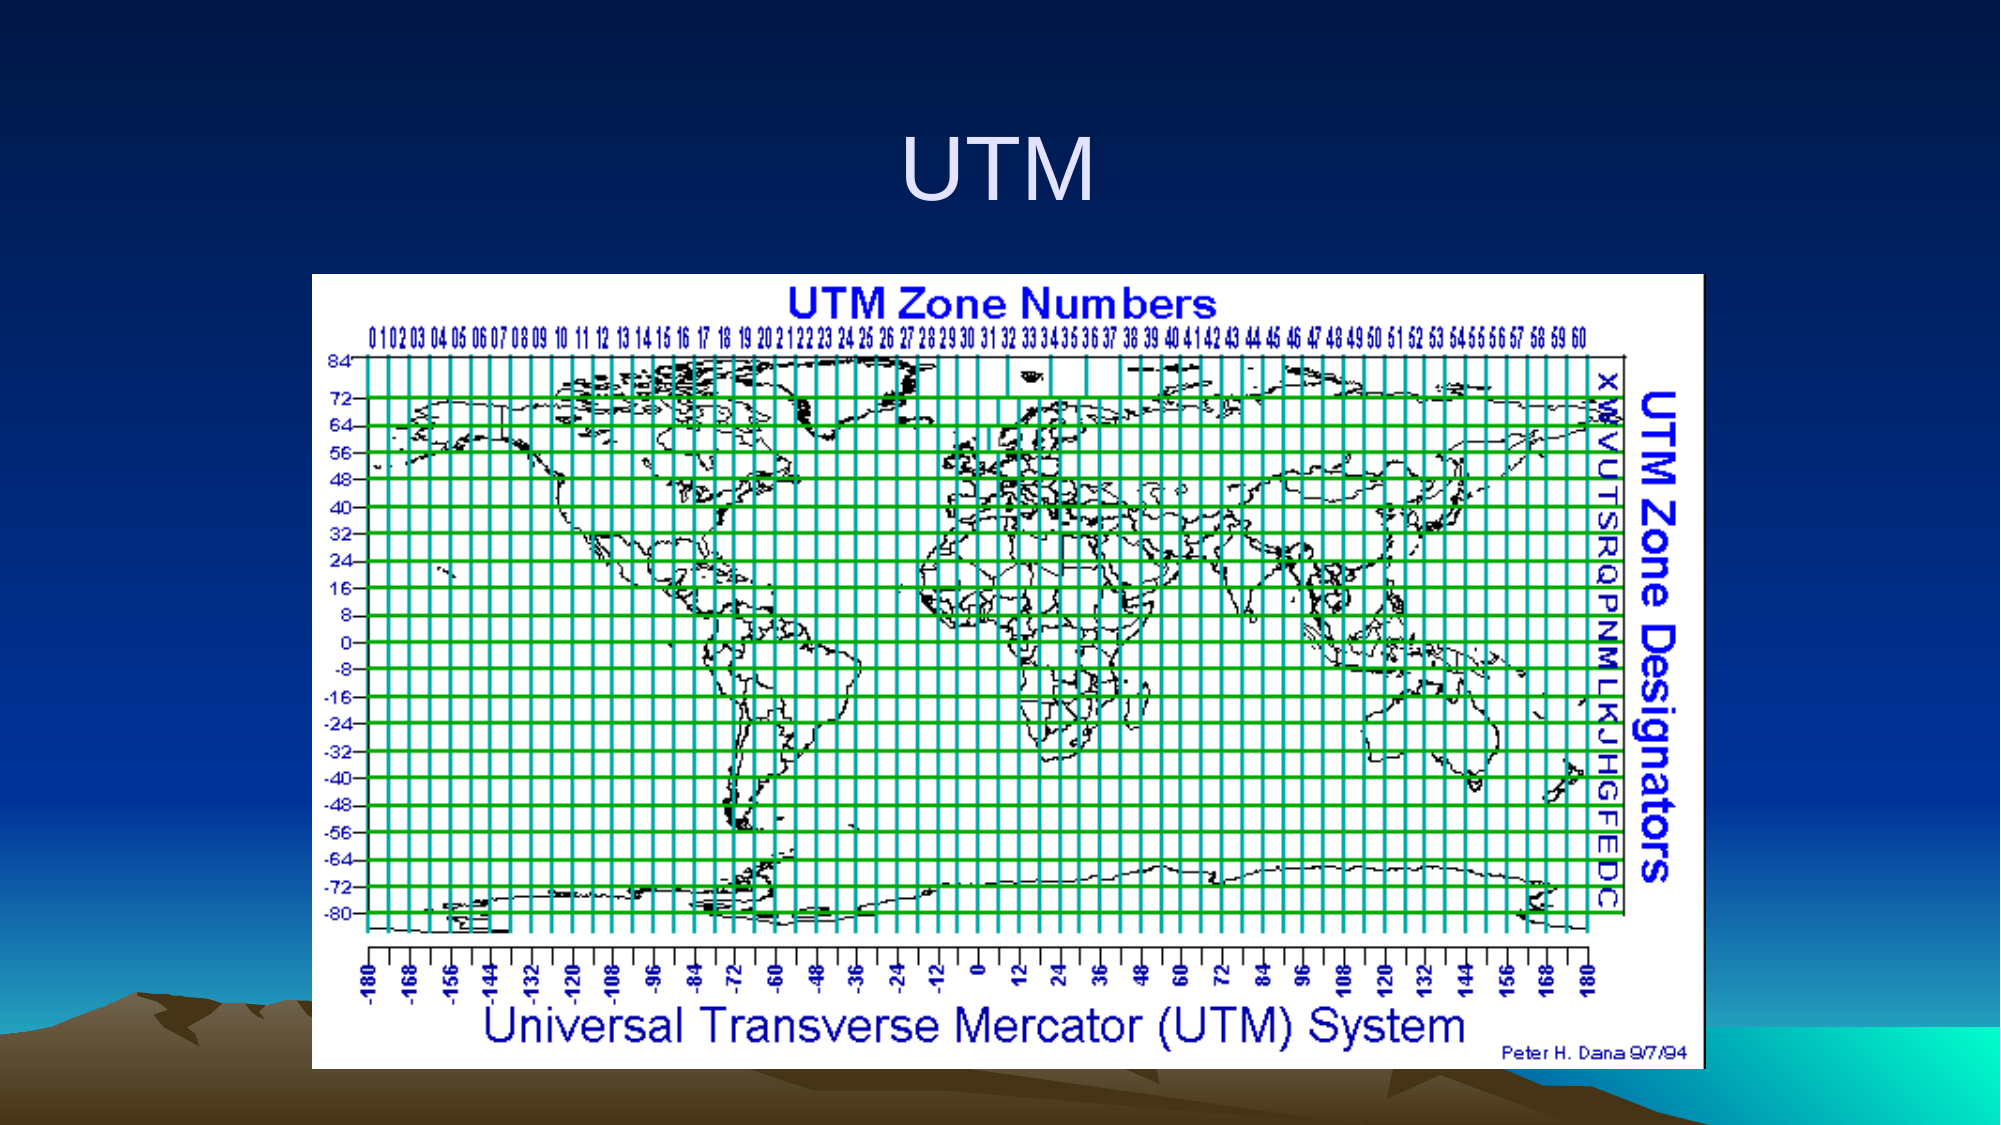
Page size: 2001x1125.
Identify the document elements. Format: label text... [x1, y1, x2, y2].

title UTM [362, 87, 1636, 240]
picture [312, 274, 1706, 1070]
